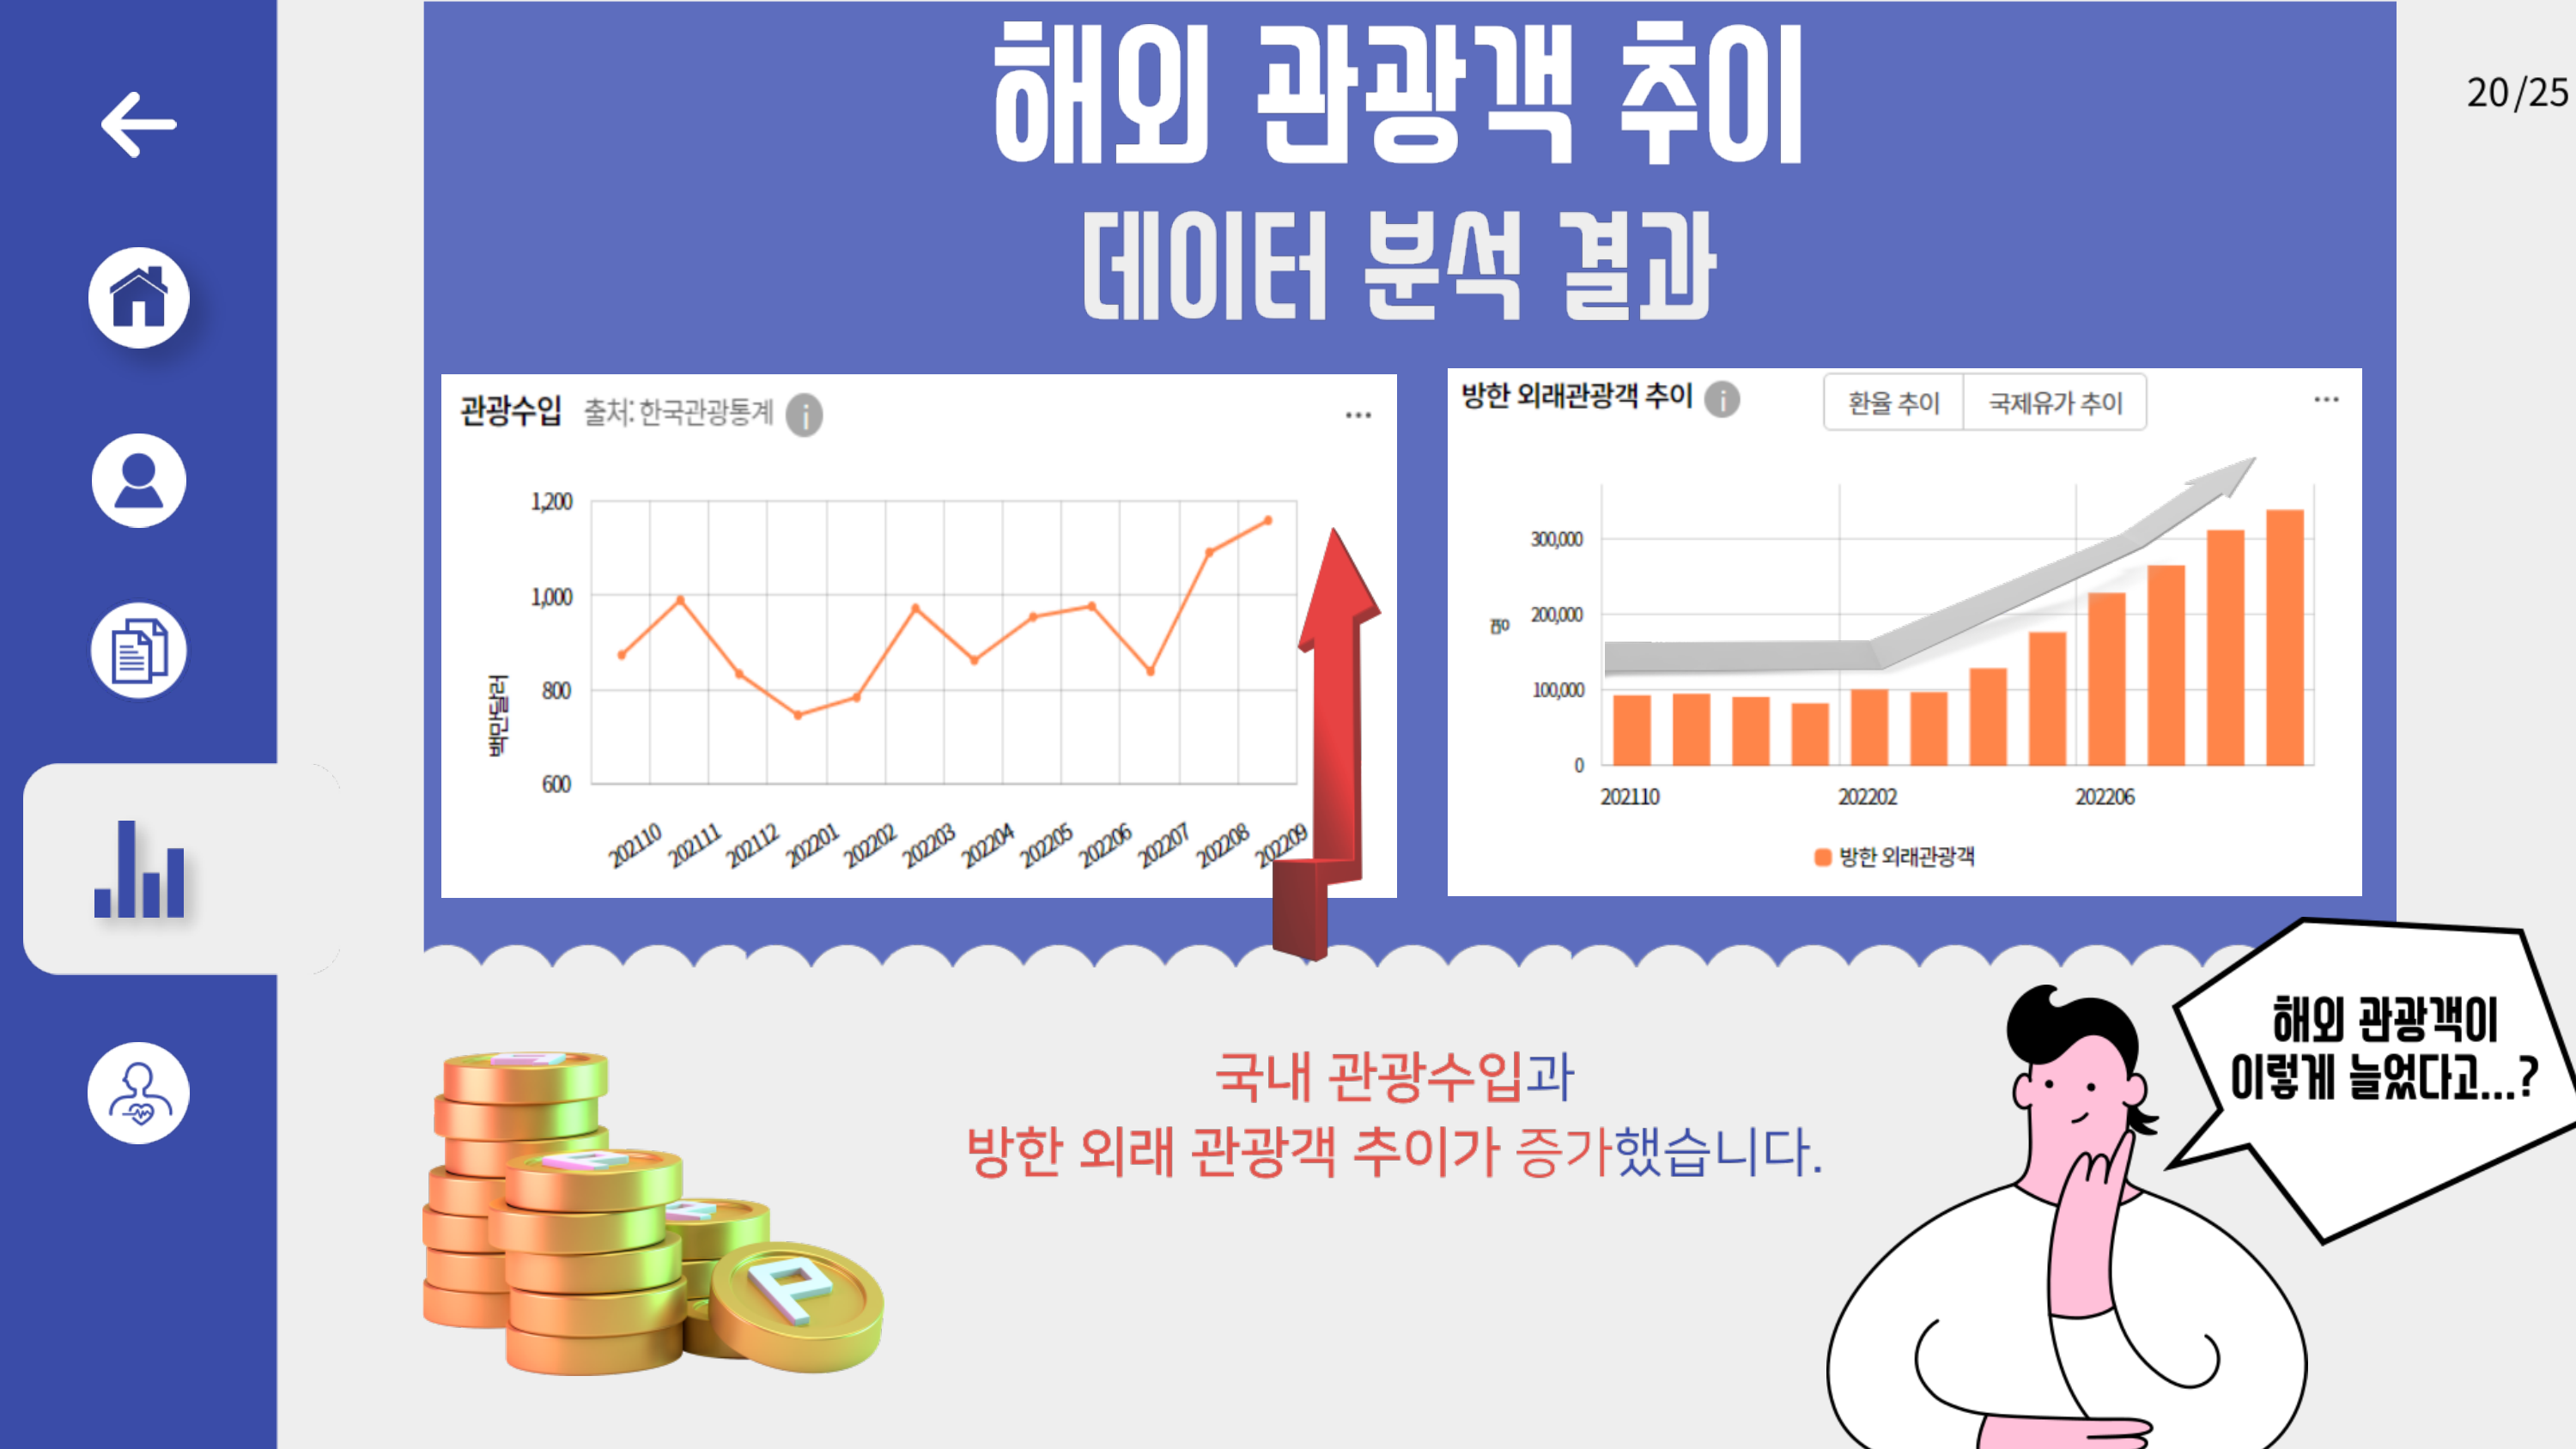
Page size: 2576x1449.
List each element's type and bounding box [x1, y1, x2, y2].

text_box [92, 433, 186, 528]
text_box [100, 92, 177, 158]
text_box [422, 1052, 884, 1377]
text_box [0, 0, 279, 1449]
text_box [1605, 456, 2257, 682]
text_box [68, 579, 210, 723]
text_box [23, 763, 341, 975]
picture [2247, 56, 2576, 141]
text_box [422, 0, 1271, 967]
text_box [441, 374, 1398, 898]
text_box [1382, 0, 2397, 967]
text_box [88, 246, 190, 349]
text_box [1826, 917, 2576, 1449]
text_box [1448, 368, 2362, 896]
text_box [1273, 527, 1382, 962]
text_box [88, 1042, 191, 1144]
picture [857, 0, 1881, 384]
picture [931, 1034, 1826, 1203]
text_box [94, 820, 184, 919]
